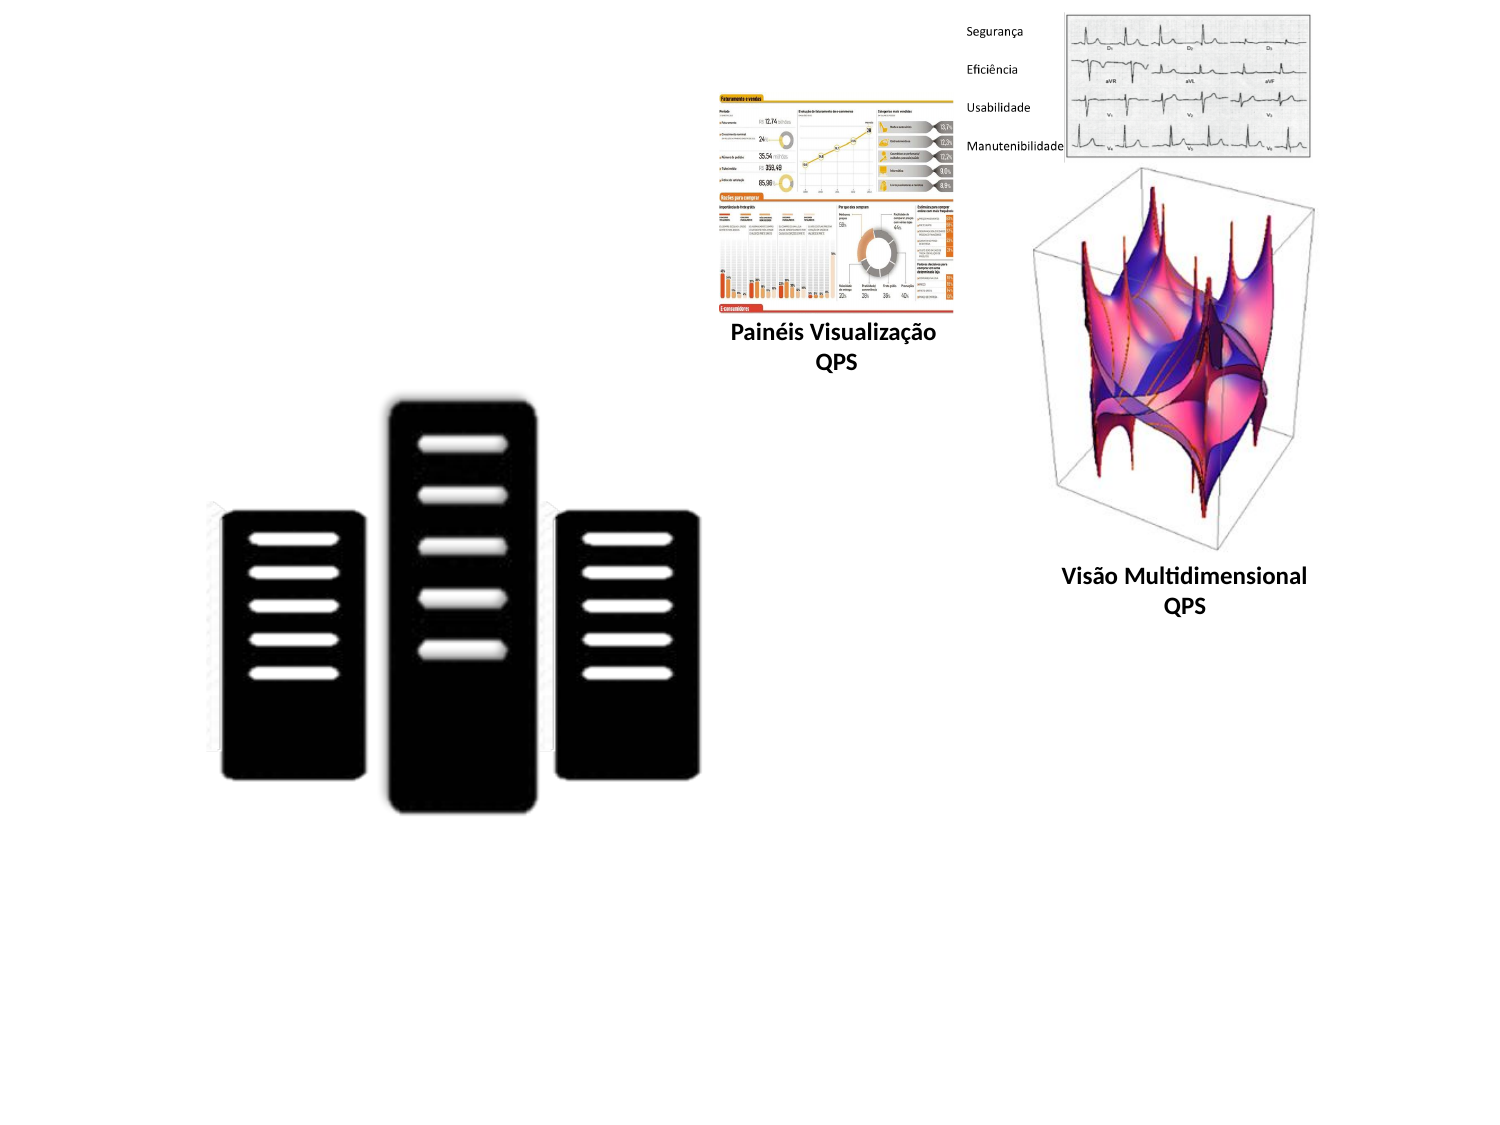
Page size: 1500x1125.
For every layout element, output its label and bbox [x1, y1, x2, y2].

picture [961, 12, 1313, 173]
text_box [1022, 162, 1340, 628]
text_box [711, 91, 962, 373]
picture [206, 387, 711, 824]
